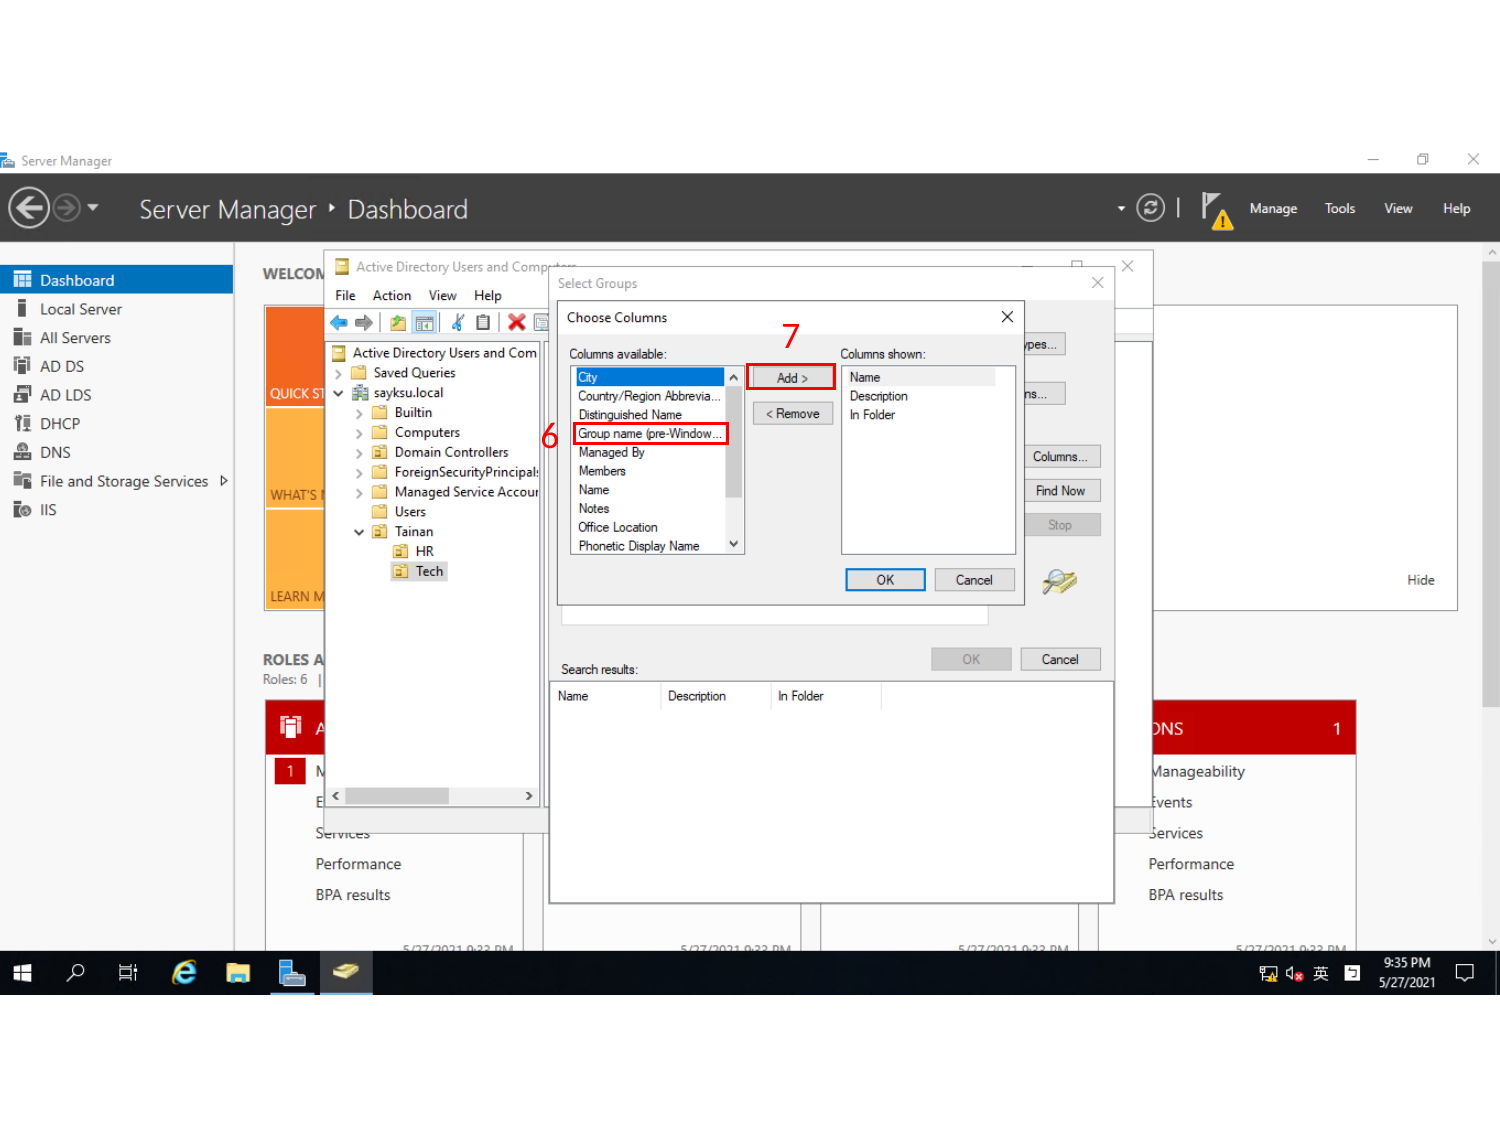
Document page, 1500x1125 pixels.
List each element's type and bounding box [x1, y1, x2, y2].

picture [0, 148, 1500, 995]
